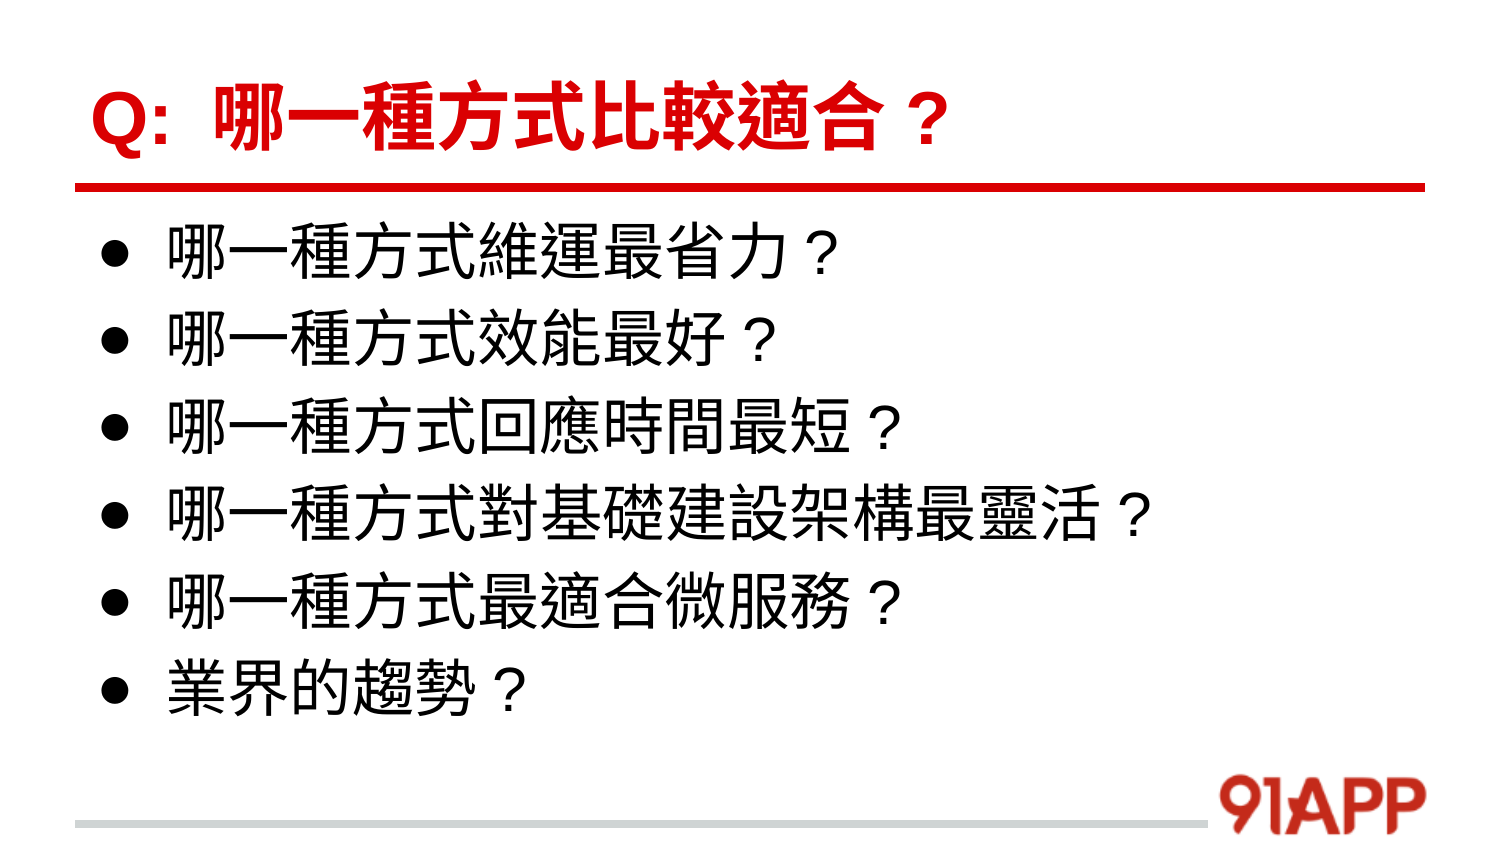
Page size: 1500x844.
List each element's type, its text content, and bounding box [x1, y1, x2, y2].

picture [1208, 768, 1433, 844]
title Q: 哪一種方式比較適合? [75, 33, 1500, 175]
list 哪一種方式維運最省力? 哪一種方式效能最好? 哪一種方式回應時間最短? 哪一種方式對基礎建設架構最靈活? 哪一種方式最適合微服務? 業界的趨勢? [75, 196, 1425, 808]
